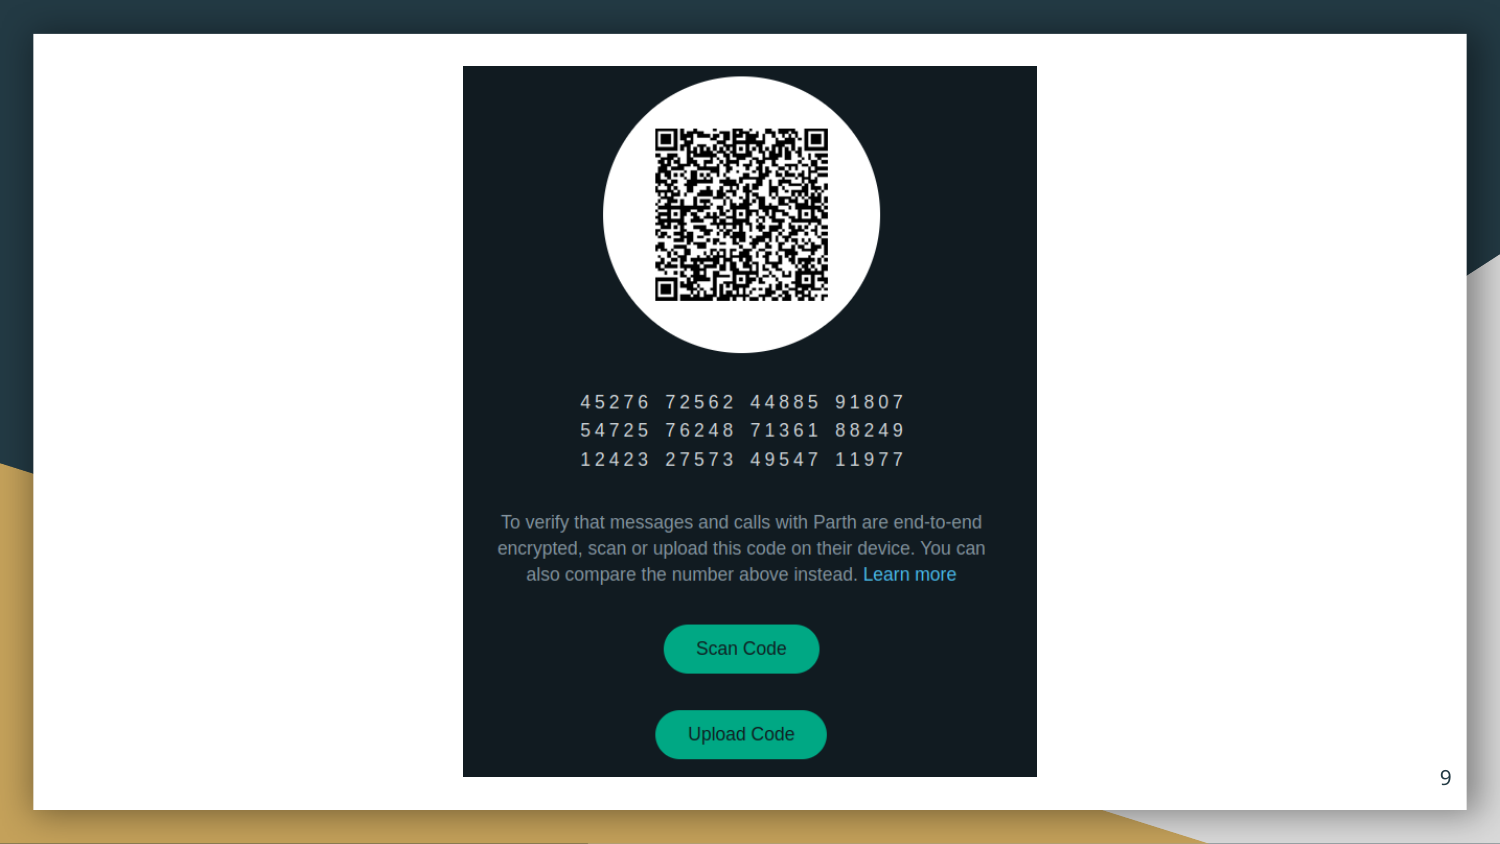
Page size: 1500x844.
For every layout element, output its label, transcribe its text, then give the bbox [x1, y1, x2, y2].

slide_number ‹#› [1376, 745, 1467, 810]
picture [463, 66, 1037, 778]
